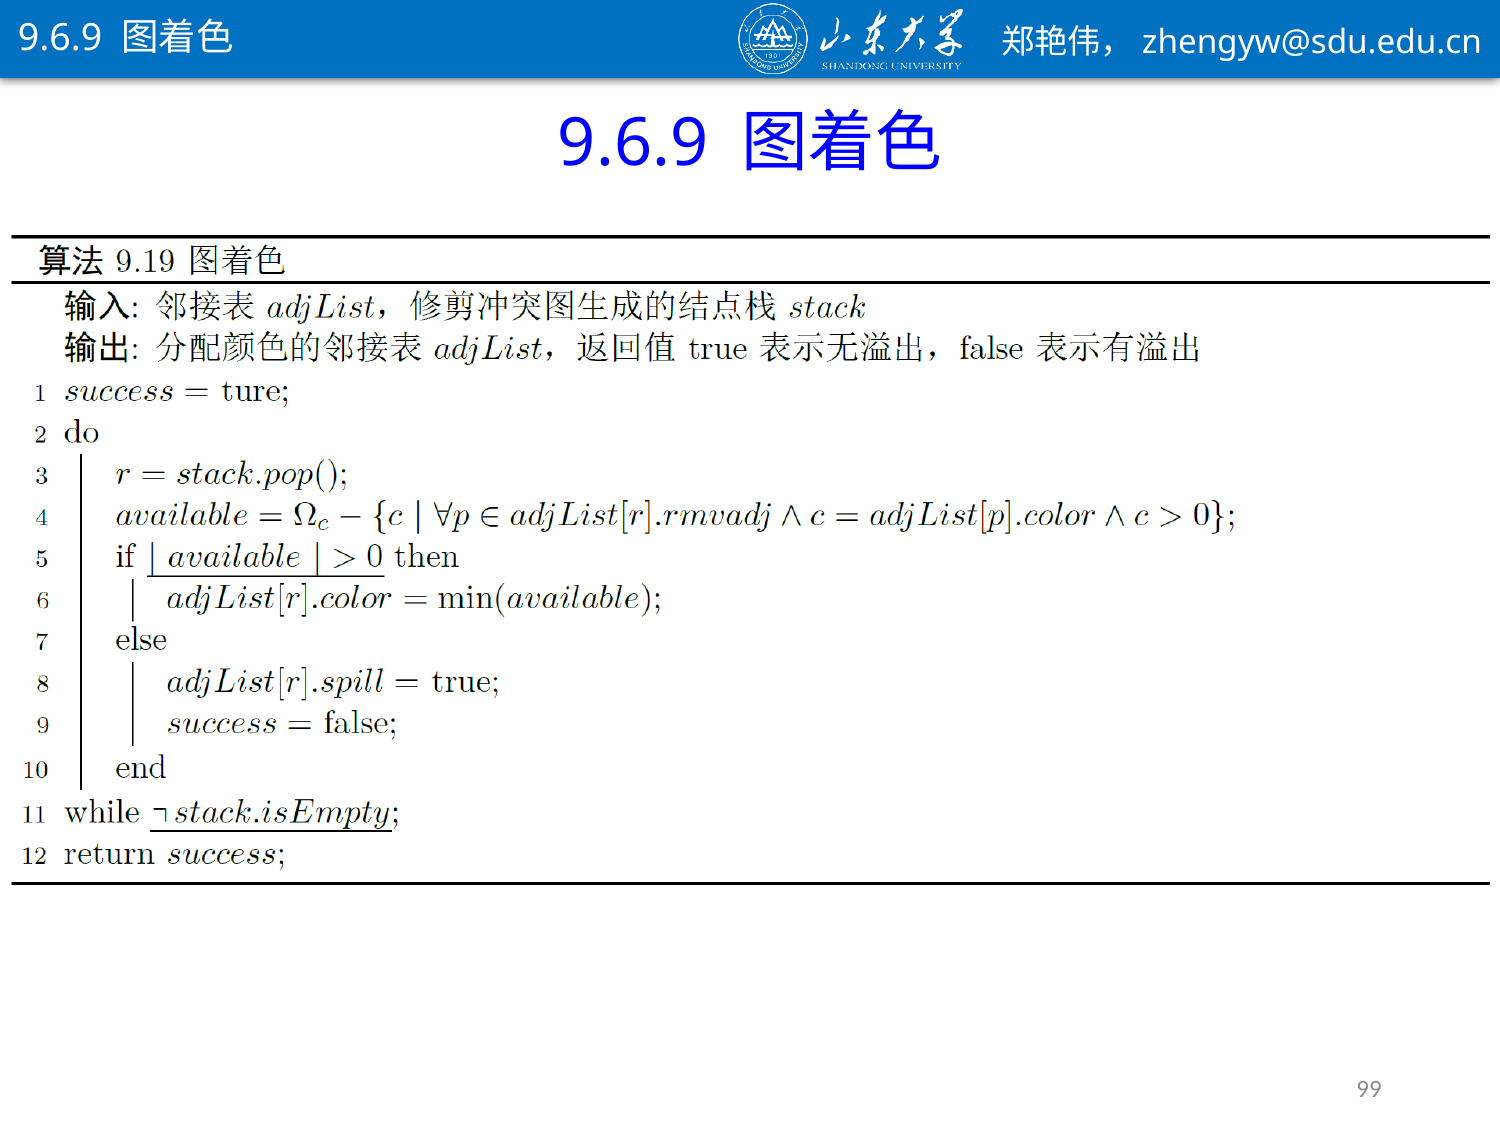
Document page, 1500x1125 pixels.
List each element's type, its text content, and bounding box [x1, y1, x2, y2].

picture [738, 3, 963, 74]
picture [4, 224, 1496, 901]
text_box 9.6.9 图着色 [3, 5, 249, 66]
text_box 9.6.9 图着色 [0, 91, 1500, 187]
slide_number 99 [1059, 1057, 1397, 1118]
